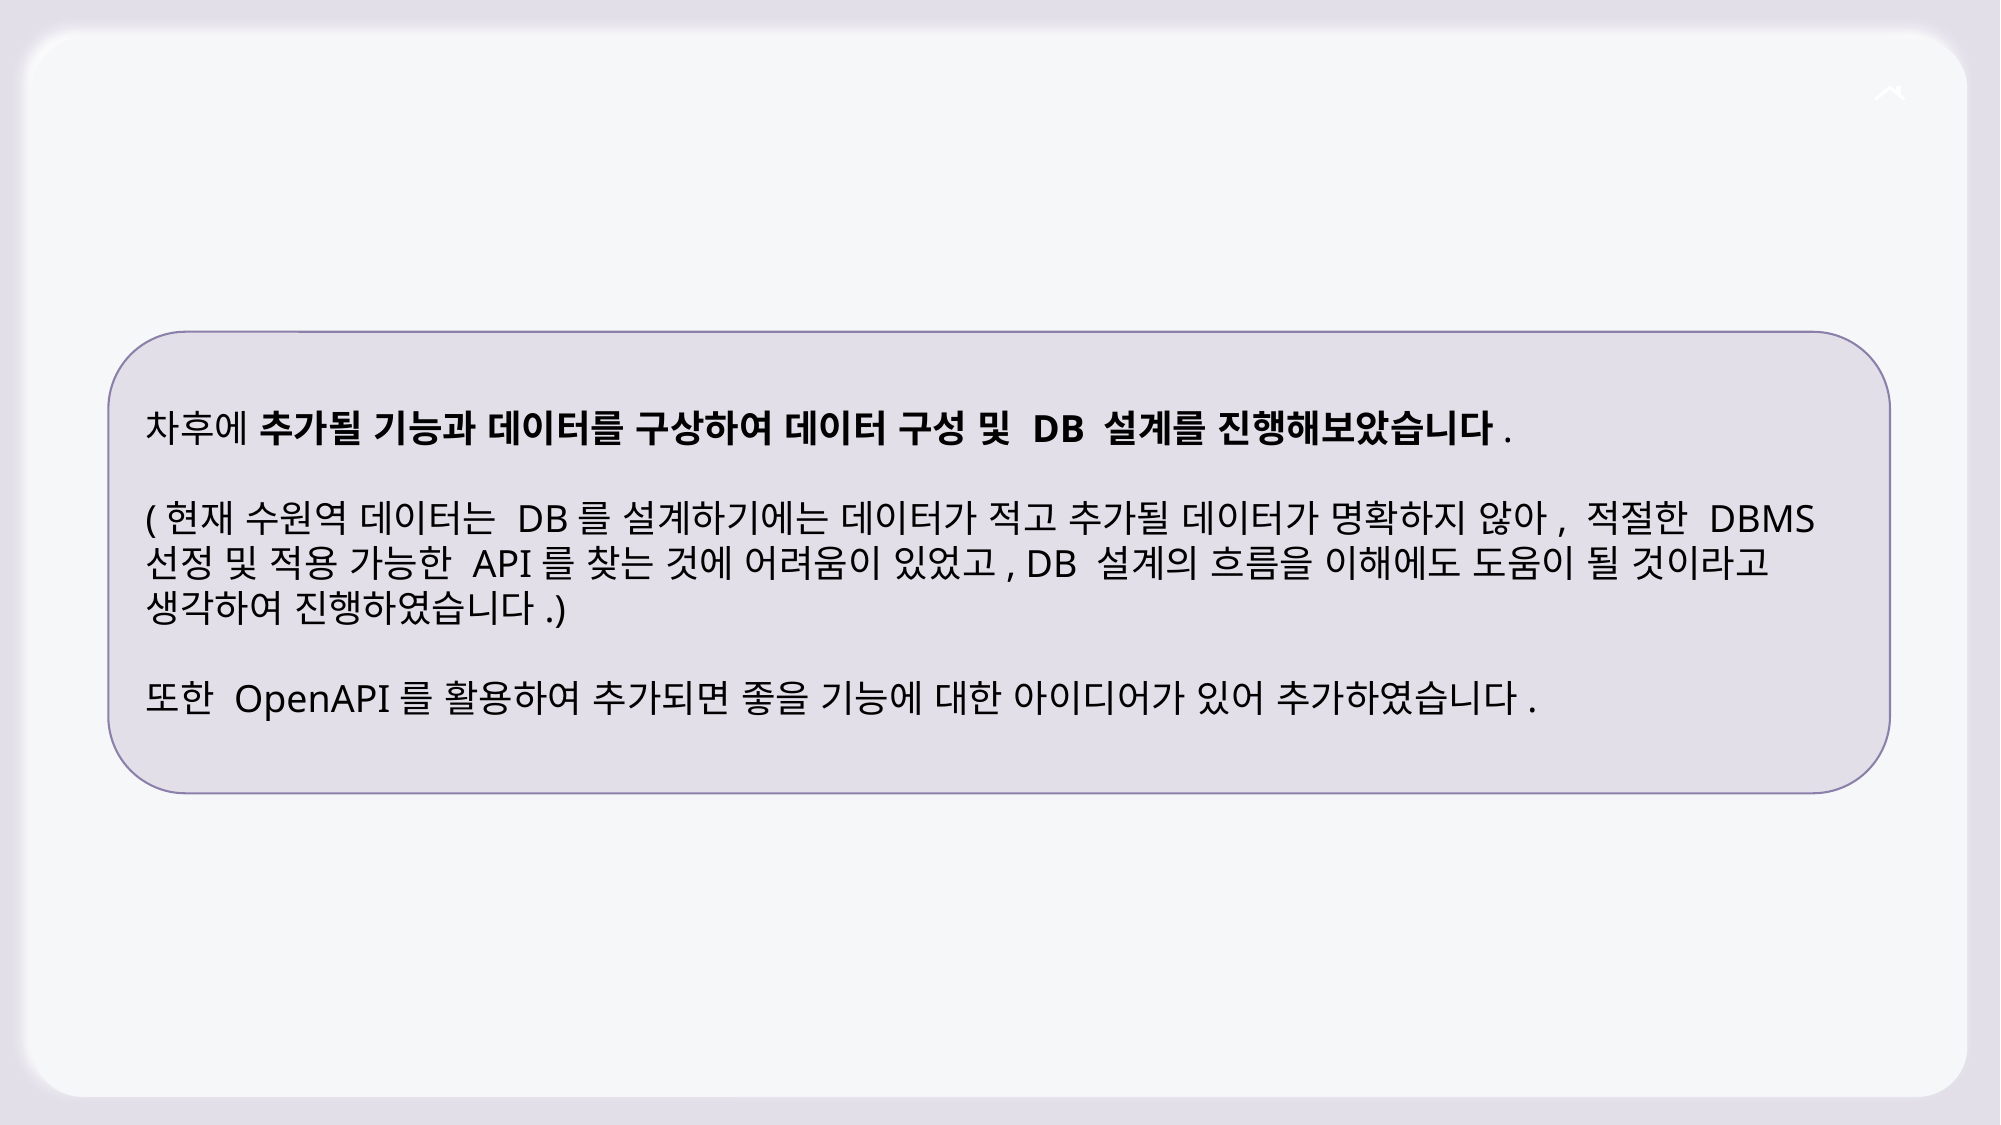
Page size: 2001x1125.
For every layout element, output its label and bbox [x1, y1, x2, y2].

text_box [32, 38, 1968, 1097]
